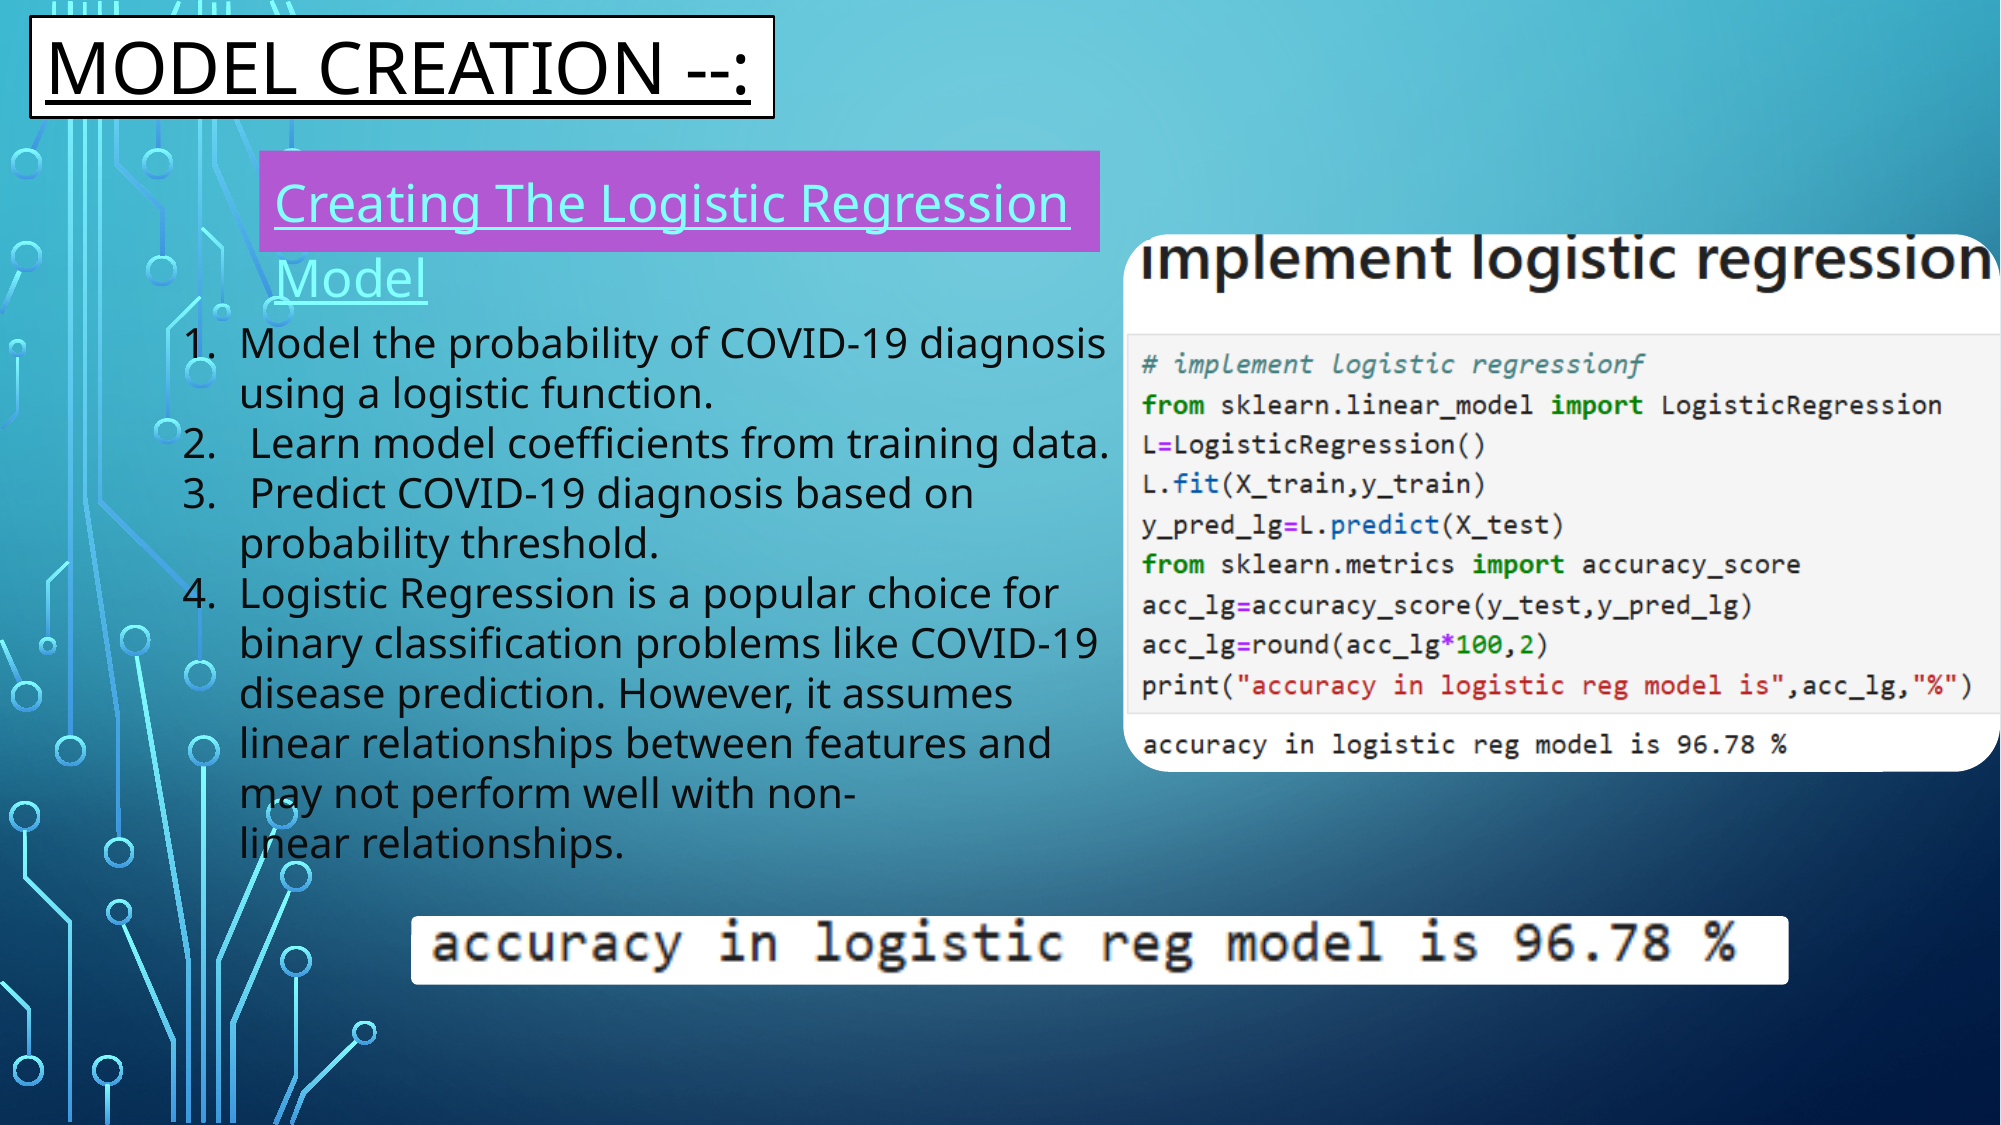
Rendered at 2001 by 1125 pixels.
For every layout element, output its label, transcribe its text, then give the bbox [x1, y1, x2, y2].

subtitle Creating The Logistic Regression Model [259, 150, 1100, 252]
picture [410, 915, 1789, 985]
text_box Model the probability of COVID-19 diagnosis using a logistic function. Learn model coefficients from training data. Predict COVID-19 diagnosis based on probability threshold. Logistic Regression is a popular choice for binary classification problems like COVID-19 disease prediction. However, it assumes linear relationships between features and may not perform well with non-linear relationships. [167, 309, 1146, 920]
title Model creation --: [29, 15, 775, 119]
picture [1123, 234, 2000, 772]
